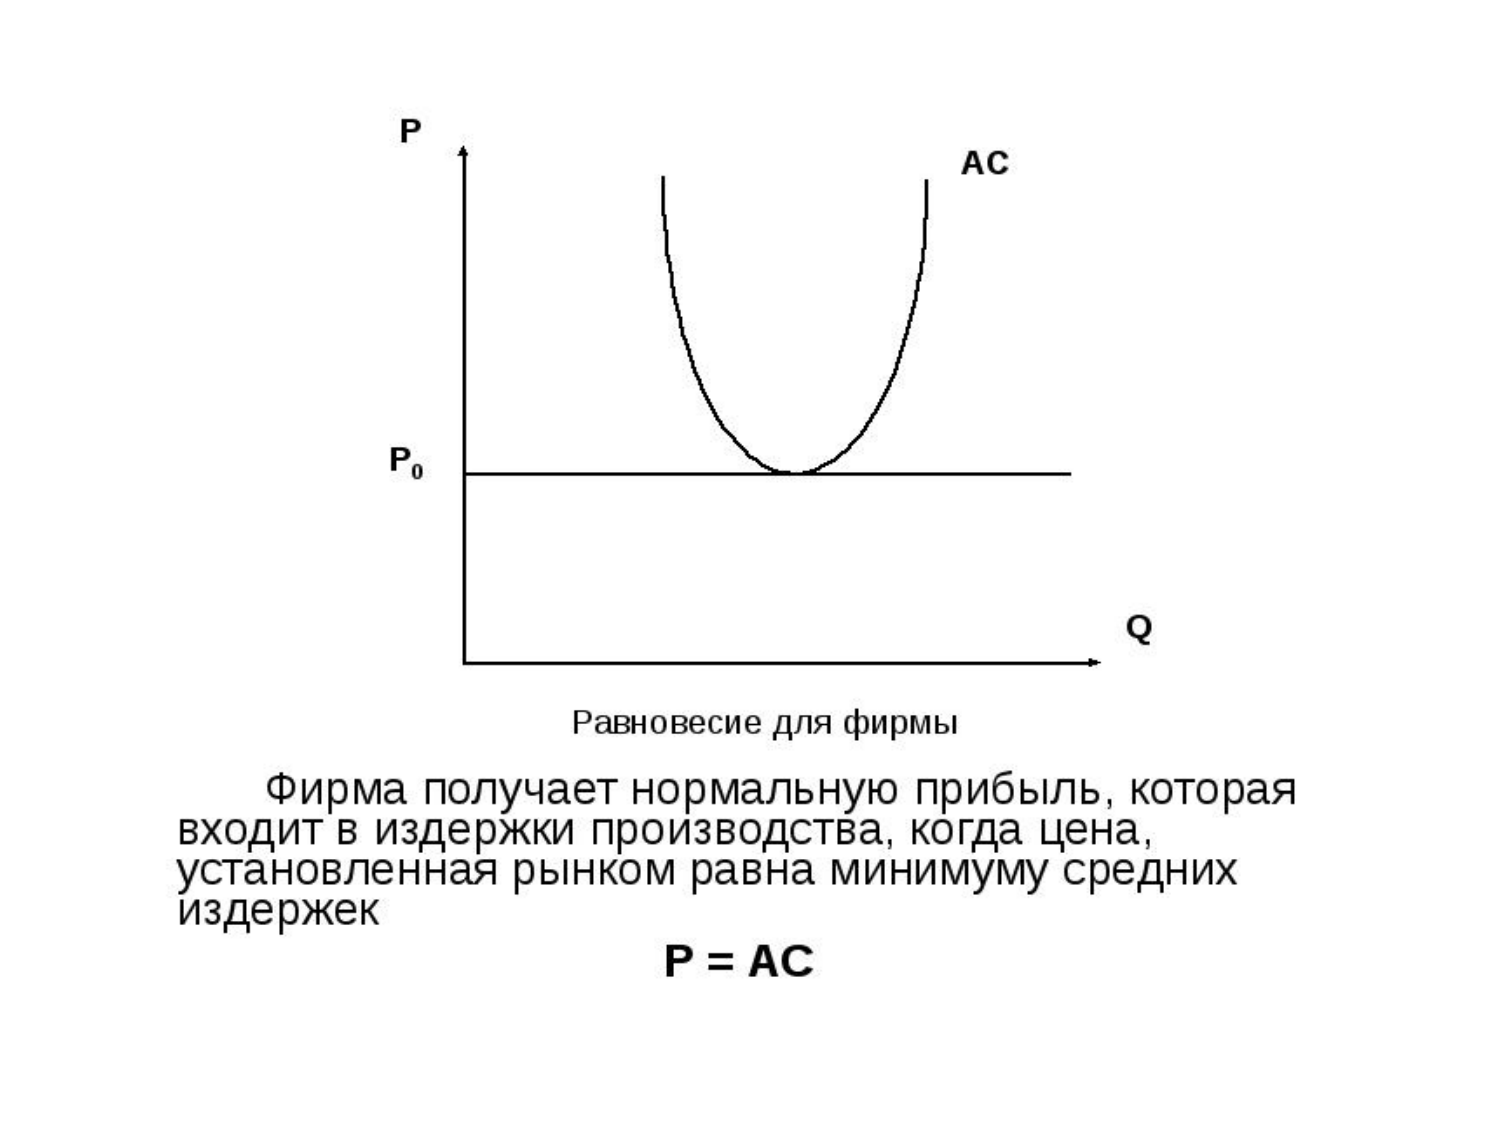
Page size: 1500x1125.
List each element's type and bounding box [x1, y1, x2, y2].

picture [41, 54, 1436, 1059]
